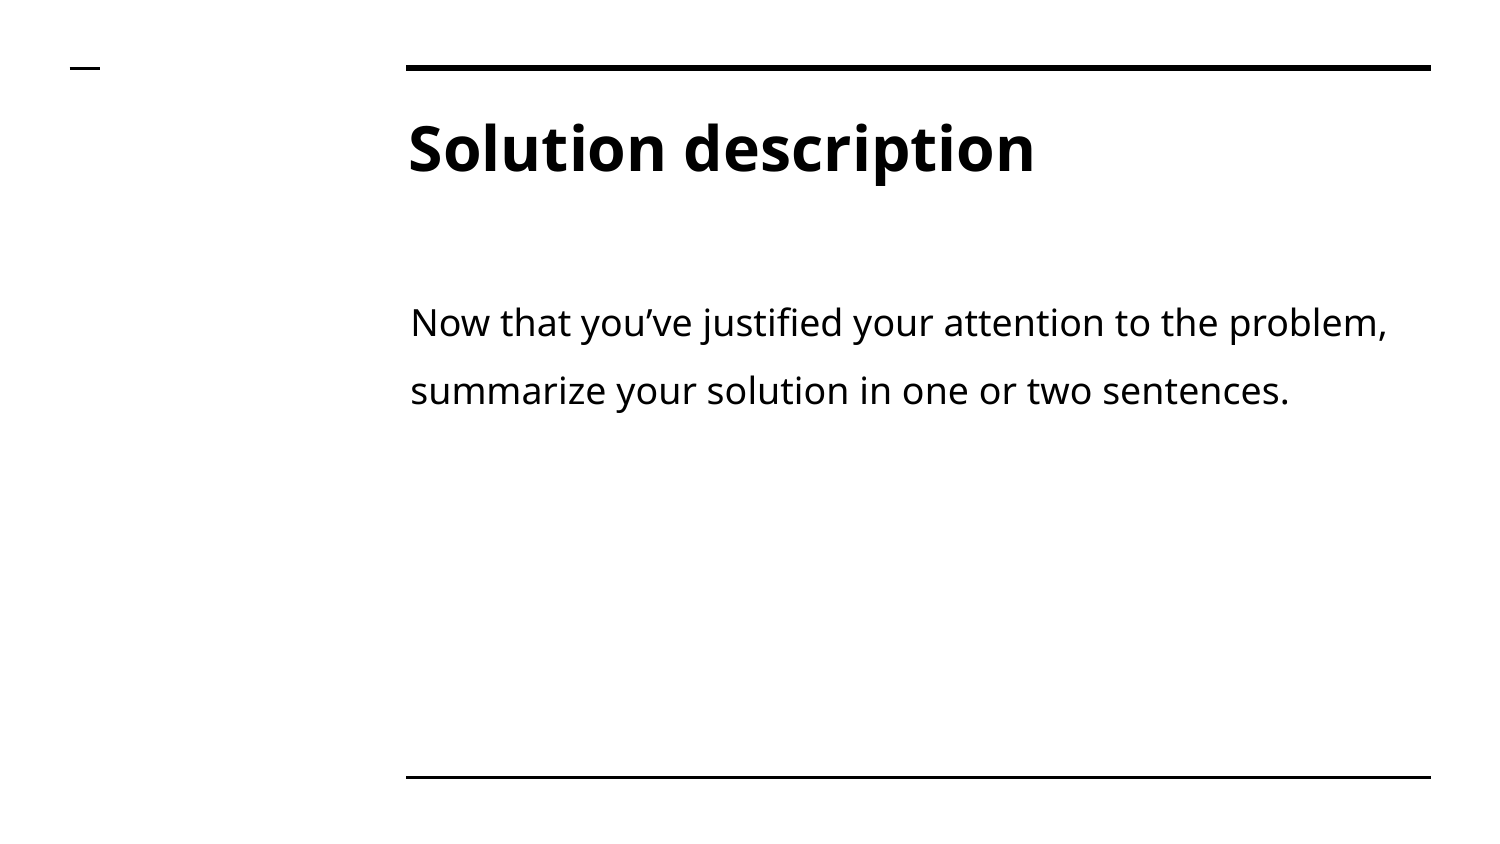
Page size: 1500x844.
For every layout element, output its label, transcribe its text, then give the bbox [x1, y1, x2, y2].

list Now that you’ve justified your attention to the problem, summarize your solution in one or two sentences. [395, 261, 1433, 755]
title Solution description [393, 94, 1431, 199]
